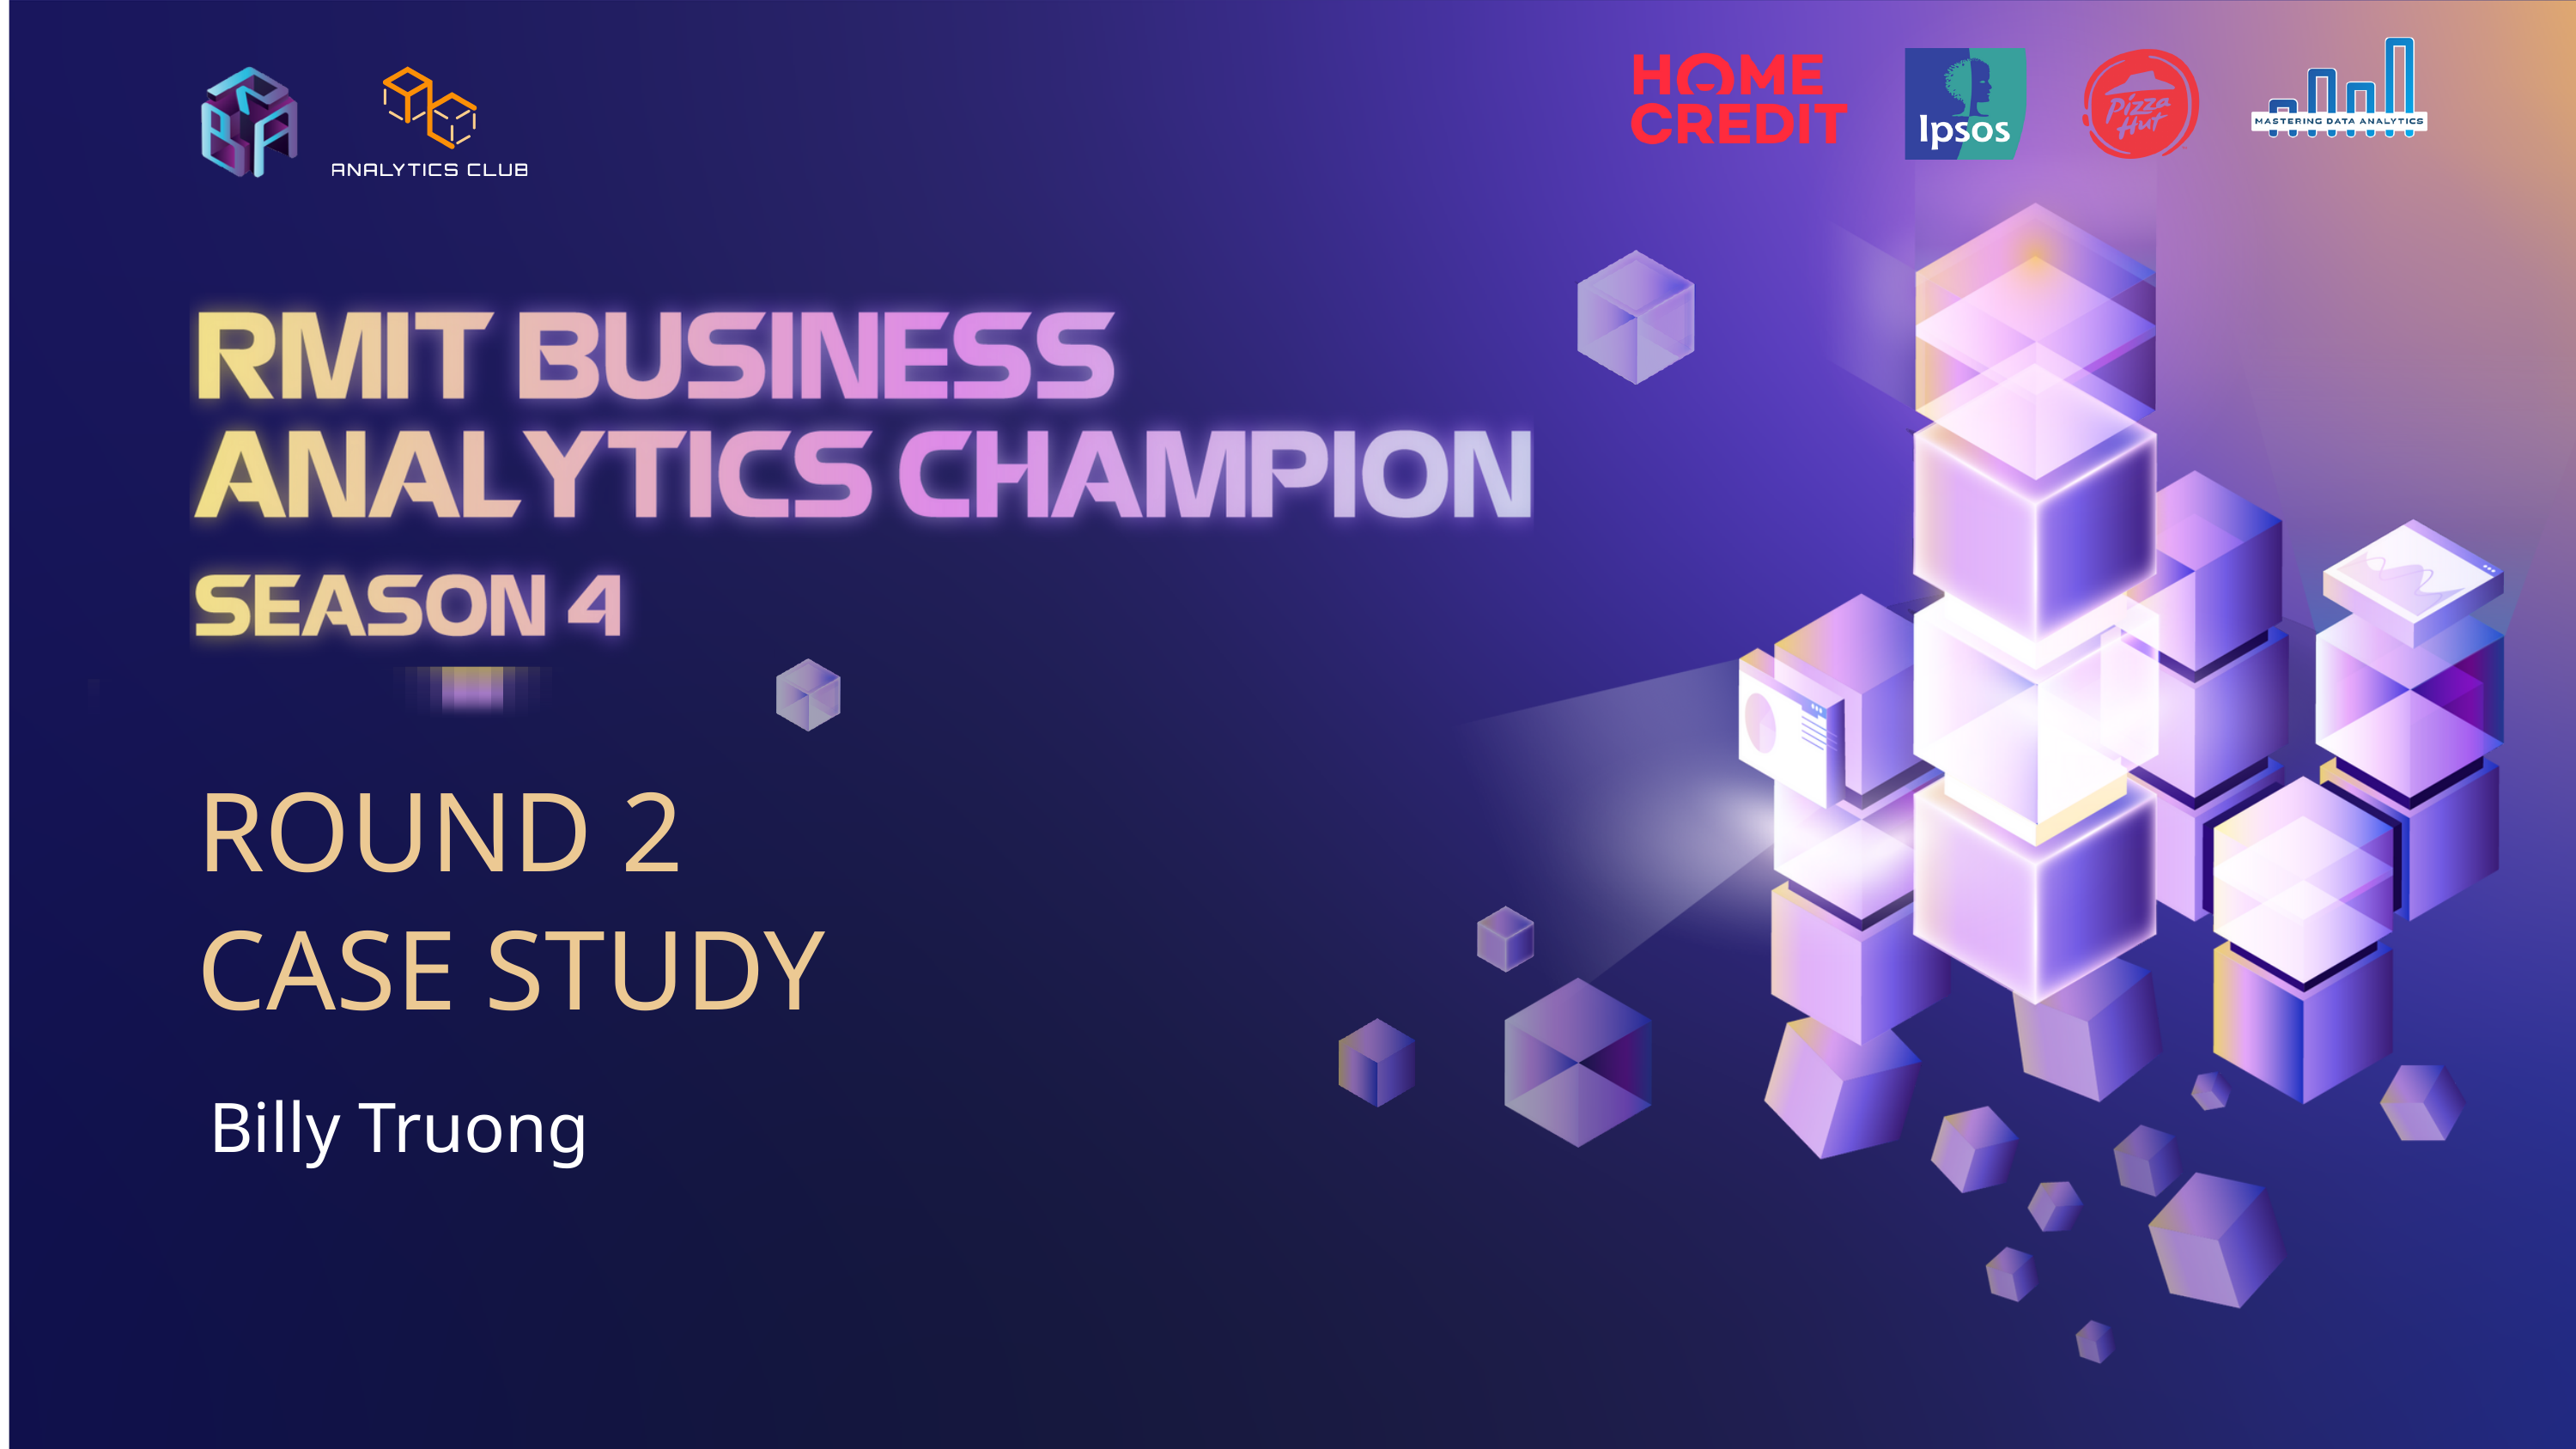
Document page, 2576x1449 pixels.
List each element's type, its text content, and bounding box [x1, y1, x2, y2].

text_box [88, 665, 774, 726]
text_box [2081, 48, 2200, 160]
text_box [774, 649, 841, 743]
text_box [1504, 978, 1652, 1148]
text_box [331, 66, 528, 176]
text_box [9, 0, 2576, 1449]
text_box [1339, 1018, 1416, 1107]
text_box [1905, 48, 2027, 160]
text_box Billy Truong [155, 1081, 645, 1167]
text_box [1279, 0, 2576, 1413]
text_box [2246, 15, 2432, 182]
text_box [1573, 249, 1698, 386]
text_box [189, 293, 1279, 664]
text_box [1475, 906, 1534, 973]
text_box [1613, 39, 1858, 157]
text_box ROUND 2 CASE STUDY [197, 755, 1105, 1032]
text_box [197, 58, 300, 182]
